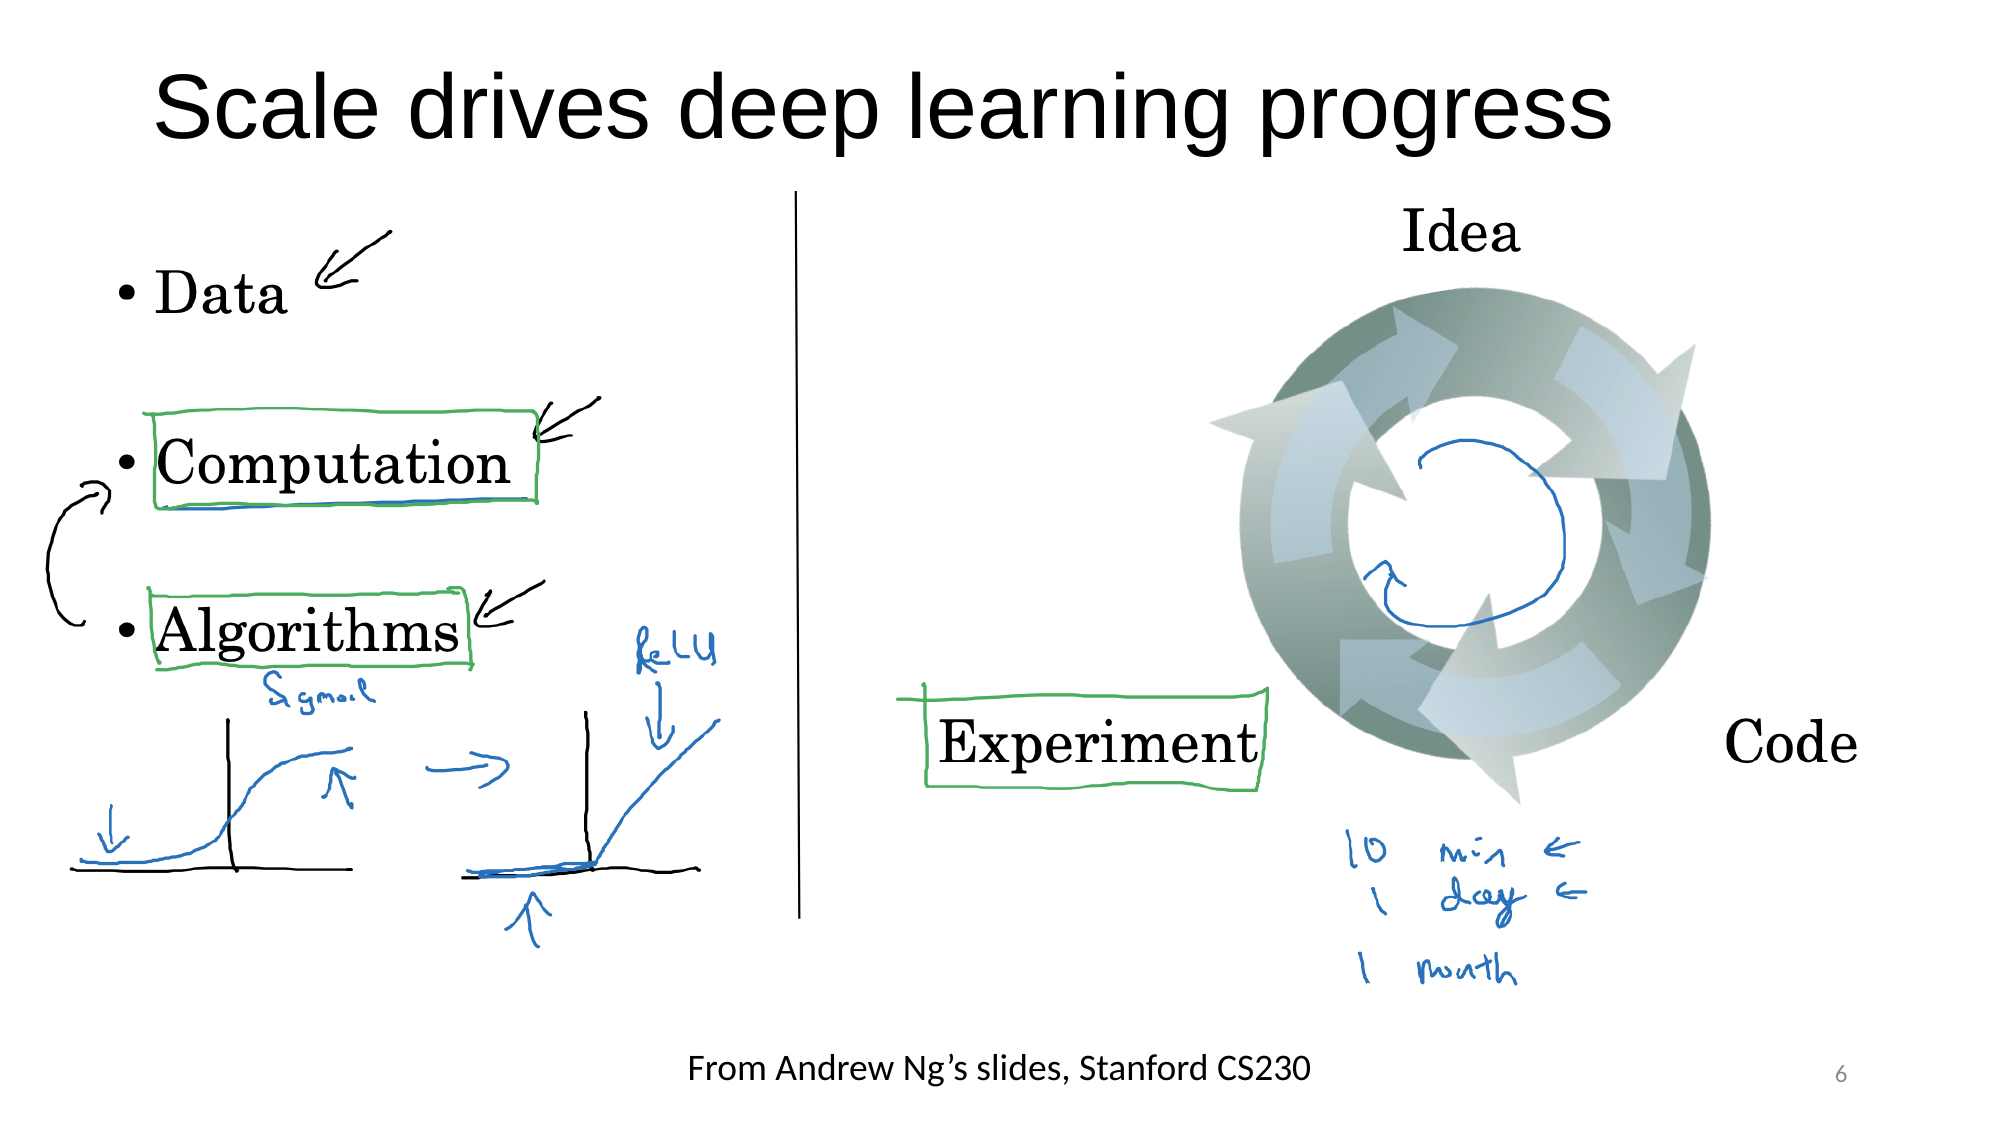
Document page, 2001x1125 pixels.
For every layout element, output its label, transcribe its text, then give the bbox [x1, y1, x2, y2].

text_box From Andrew Ng’s slides, Stanford CS230 [672, 1035, 1327, 1096]
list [31, 191, 1969, 1005]
slide_number 6 [1412, 1042, 1863, 1103]
title Scale drives deep learning progress [137, 0, 1863, 191]
